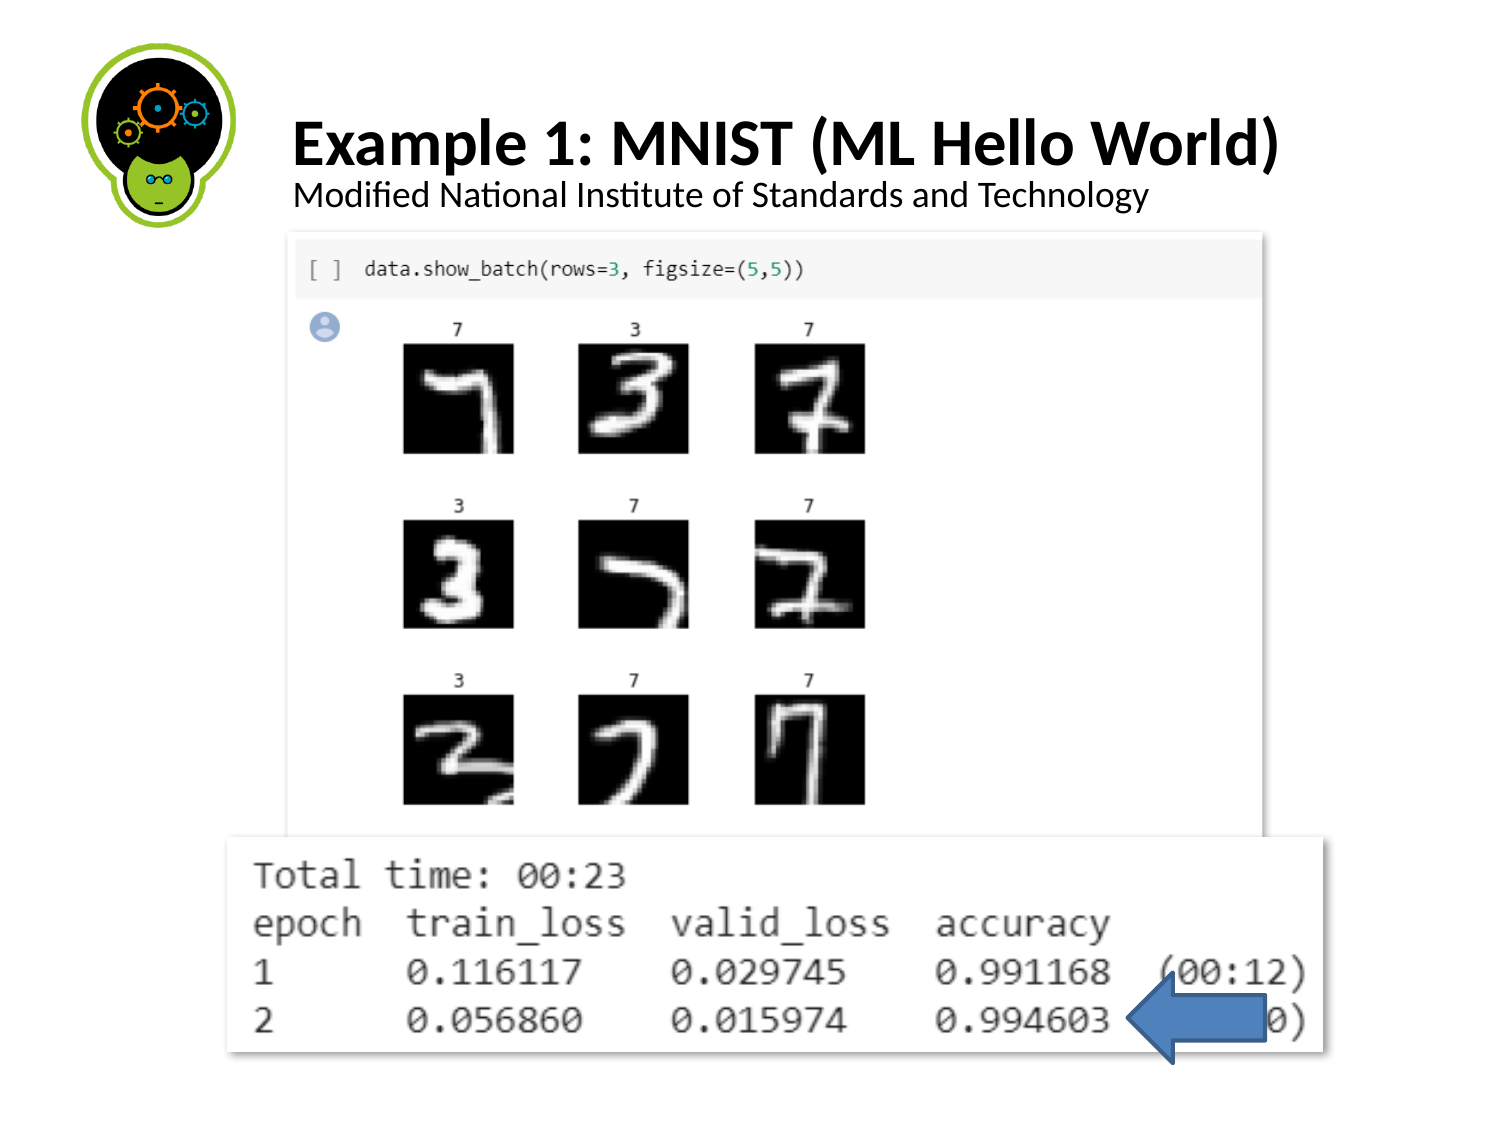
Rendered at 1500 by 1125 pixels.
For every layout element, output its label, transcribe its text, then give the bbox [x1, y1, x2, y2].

text_box Modified National Institute of Standards and Technology [277, 162, 1341, 223]
title Example 1: MNIST (ML Hello World) [246, 45, 1425, 233]
picture [74, 37, 242, 234]
text_box [1167, 1061, 1175, 1066]
picture [226, 232, 1324, 1052]
